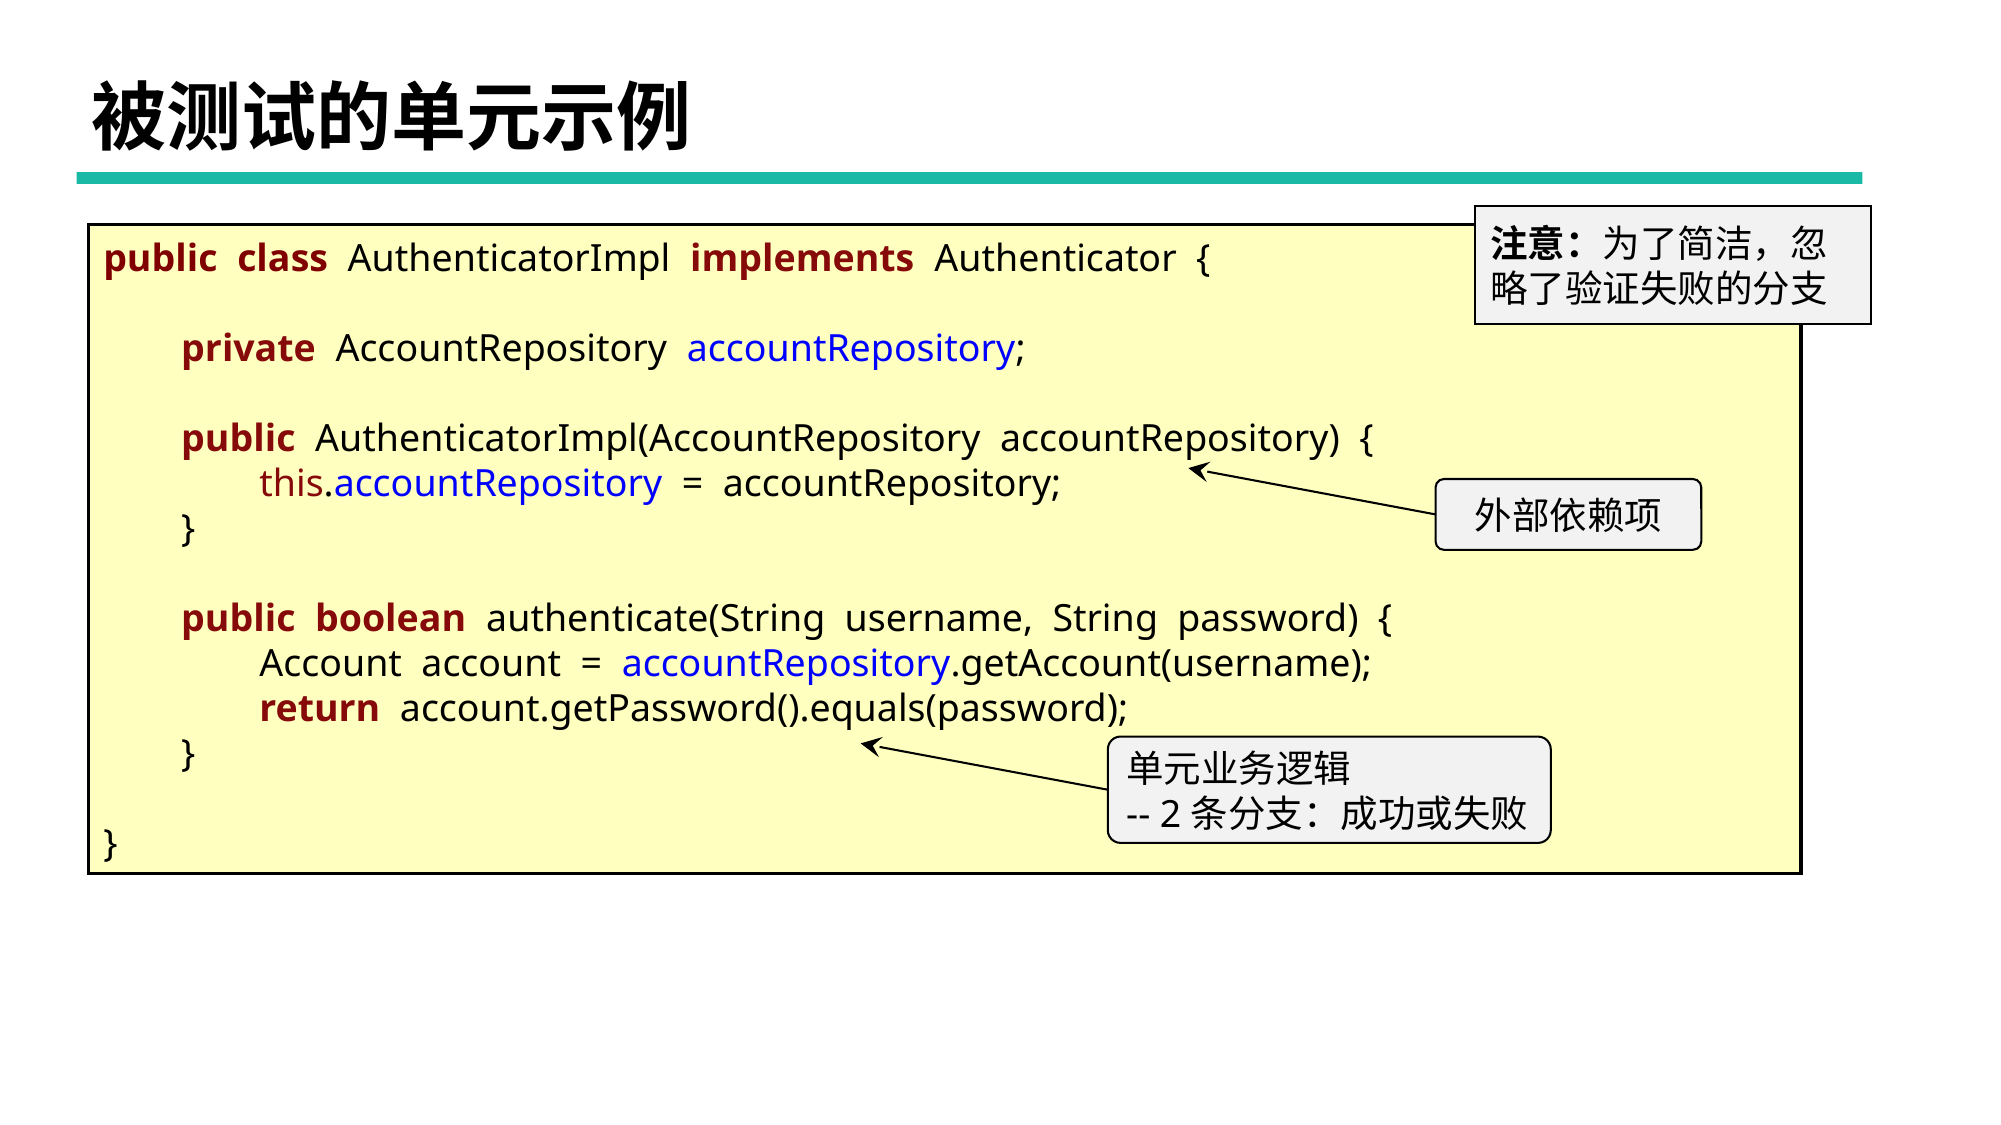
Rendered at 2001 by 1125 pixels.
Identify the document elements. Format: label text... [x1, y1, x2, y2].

text_box 外部依赖项 [1434, 477, 1703, 551]
text_box public class AuthenticatorImpl implements Authenticator { private AccountRepository accountRepository; public AuthenticatorImpl(AccountRepository accountRepository) { this.accountRepository = accountRepository; } public boolean authenticate(String username, String password) { Account account = accountRepository.getAccount(username); return account.getPassword().equals(password); } } [87, 223, 1802, 875]
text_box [1188, 468, 1436, 515]
text_box 注意：为了简洁，忽略了验证失败的分支 [1474, 205, 1872, 325]
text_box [860, 743, 1108, 790]
title 被测试的单元示例 [76, 57, 1802, 185]
text_box 单元业务逻辑 -- 2条分支：成功或失败 [1106, 735, 1552, 844]
